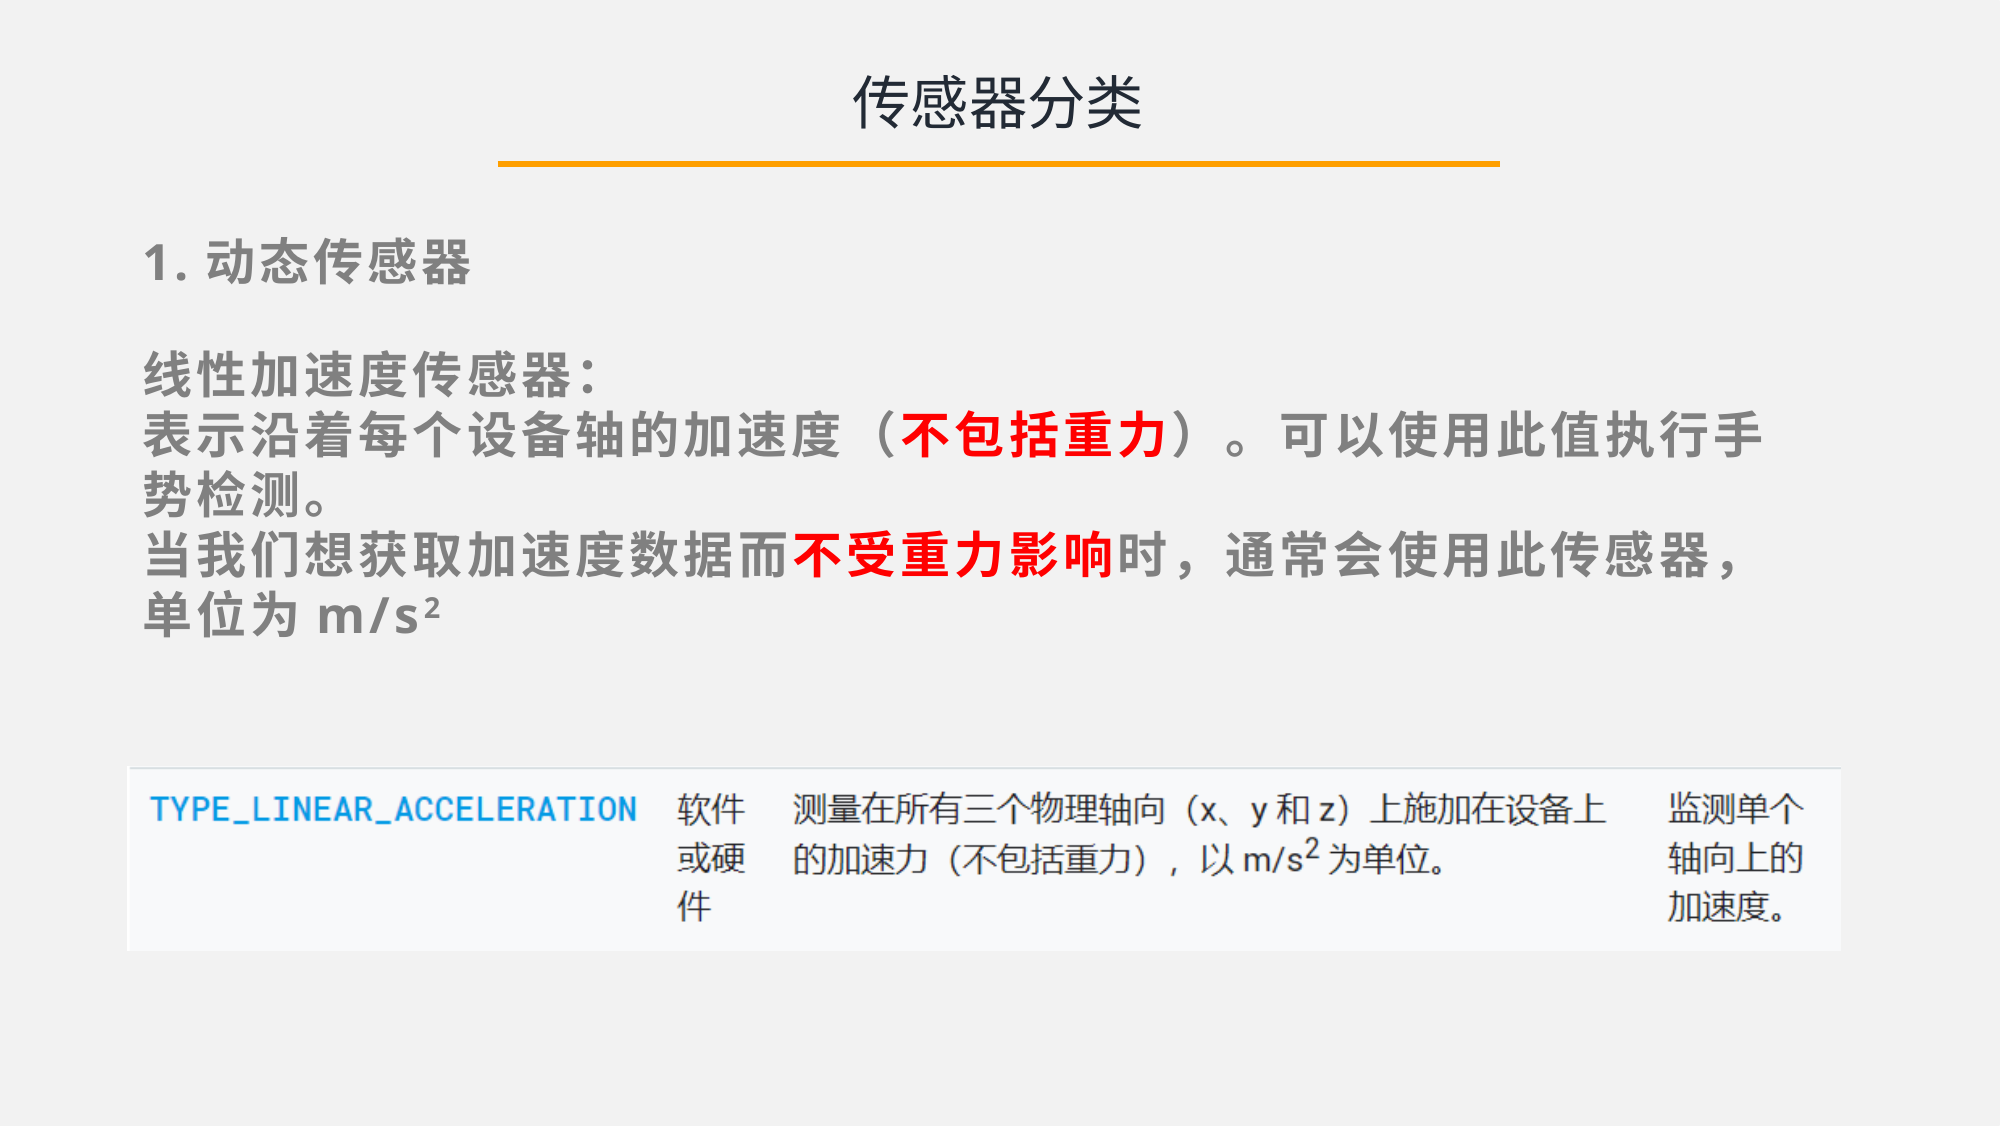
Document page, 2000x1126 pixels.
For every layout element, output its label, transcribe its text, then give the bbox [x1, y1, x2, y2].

text_box 1.动态传感器 [127, 223, 1006, 298]
picture [127, 766, 1842, 951]
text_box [497, 65, 1501, 165]
text_box 线性加速度传感器： 表示沿着每个设备轴的加速度（不包括重力）。可以使用此值执行手势检测。 当我们想获取加速度数据而不受重力影响时，通常会使用此传感器，单位为m/s2 [127, 336, 1816, 651]
